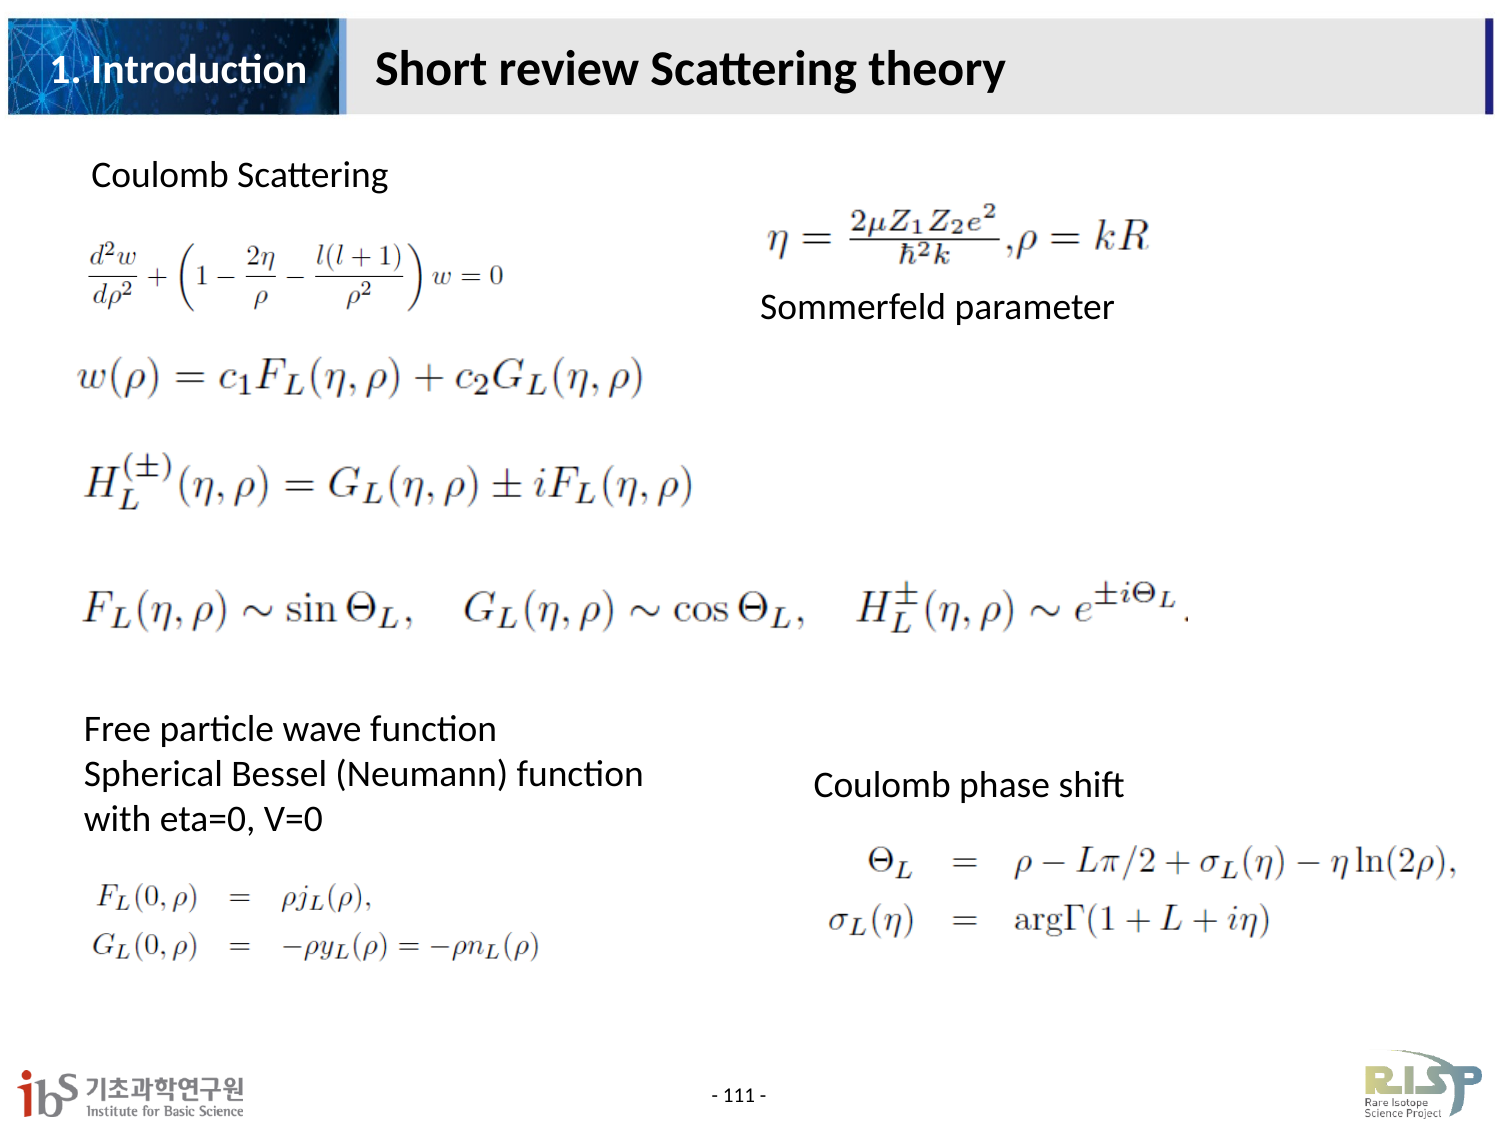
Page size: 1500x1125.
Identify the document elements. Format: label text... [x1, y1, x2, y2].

picture [1364, 1049, 1482, 1119]
picture [61, 429, 716, 535]
text_box Coulomb Scattering [76, 142, 1164, 203]
picture [802, 823, 1456, 951]
picture [61, 566, 1188, 652]
text_box Sommerfeld parameter [745, 274, 1131, 335]
picture [759, 191, 1166, 277]
picture [2, 10, 1500, 130]
picture [17, 1070, 243, 1117]
text_box Free particle wave function Spherical Bessel (Neumann) function with eta=0, V=0 [69, 696, 668, 847]
picture [76, 870, 555, 973]
picture [65, 335, 655, 420]
picture [74, 231, 514, 323]
text_box Coulomb phase shift [798, 752, 1140, 813]
